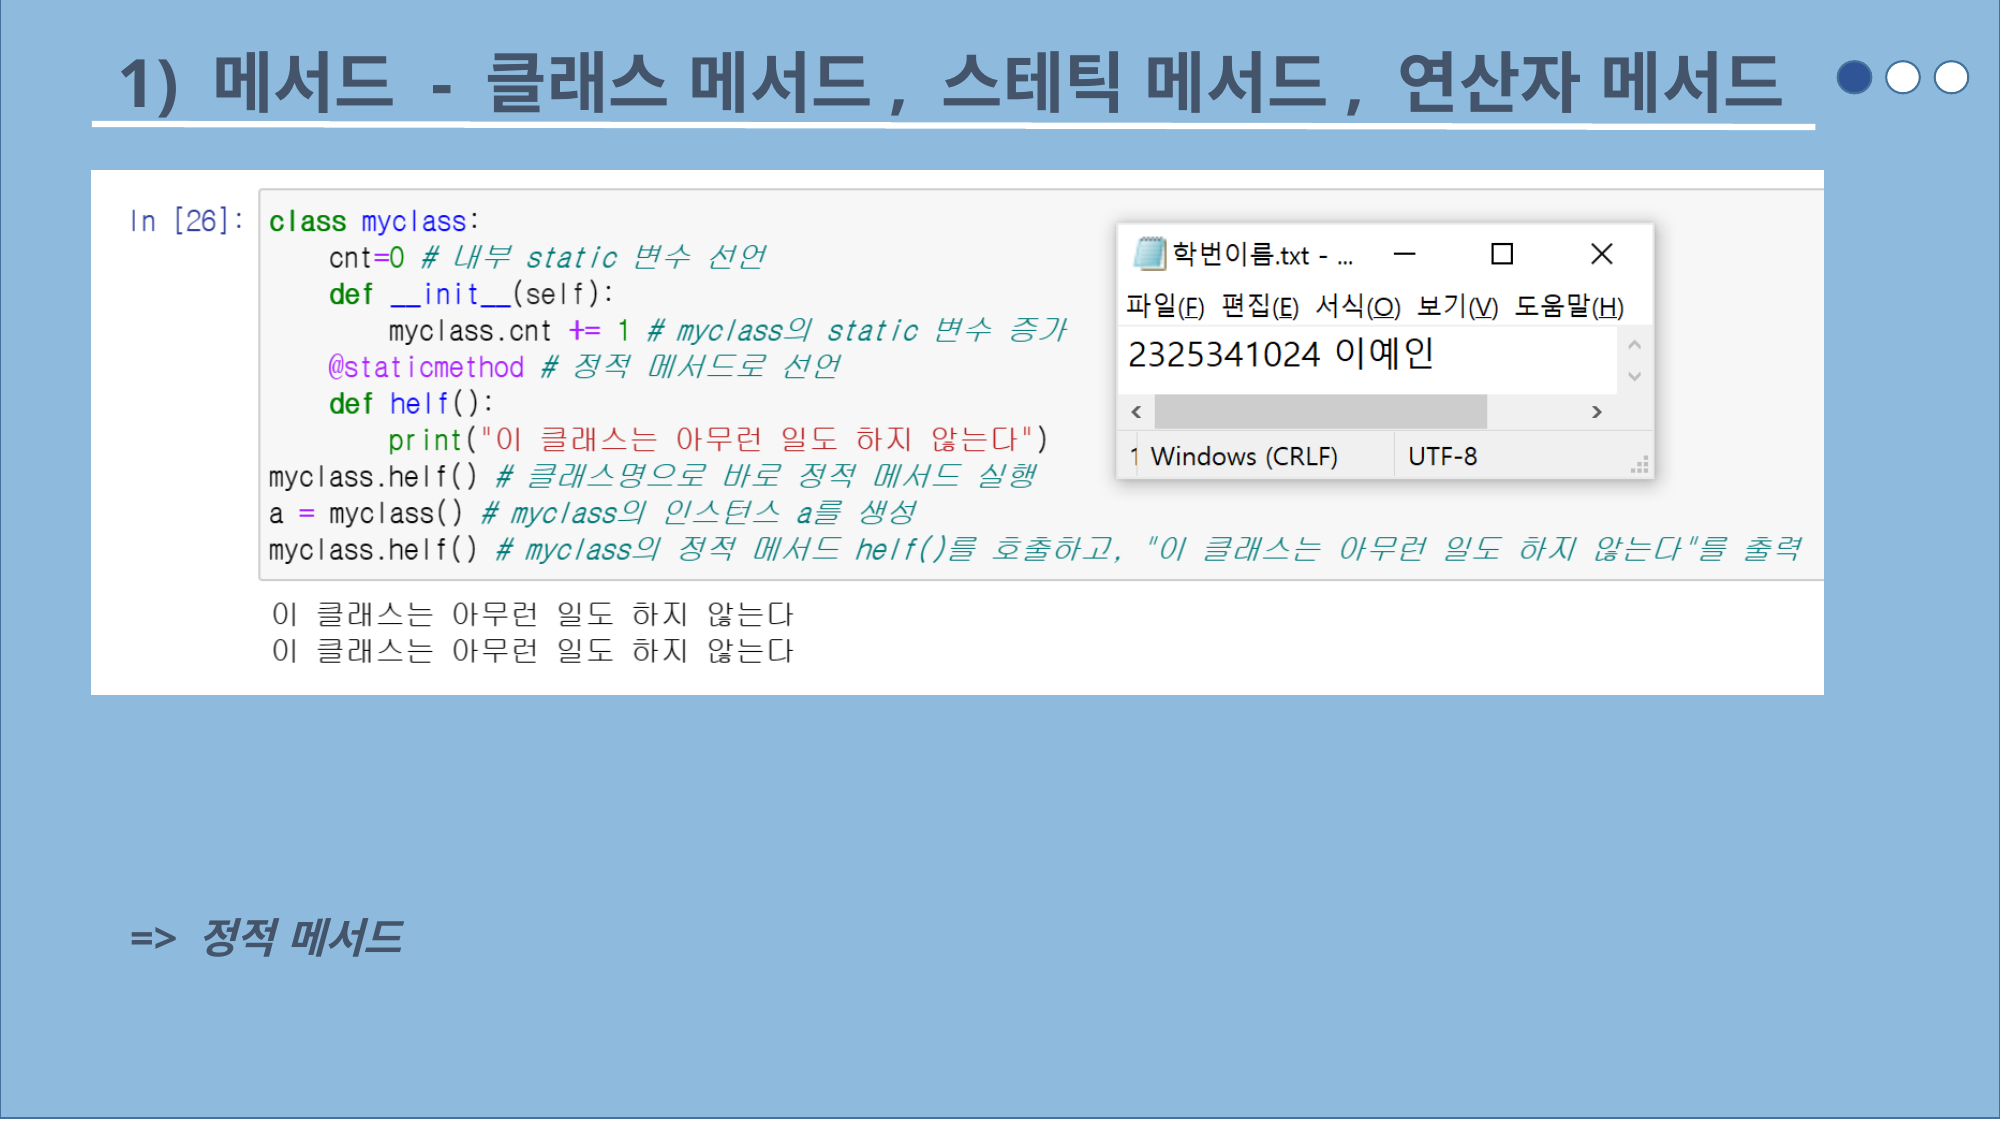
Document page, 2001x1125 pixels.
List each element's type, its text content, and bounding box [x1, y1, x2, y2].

picture [91, 170, 1824, 695]
text_box 1) 메서드 - 클래스 메서드, 스테틱 메서드, 연산자 메서드 [103, 33, 2000, 129]
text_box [91, 123, 1816, 127]
text_box => 정적 메서드 [114, 904, 1897, 970]
text_box [0, 0, 2000, 1119]
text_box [1837, 61, 1969, 94]
